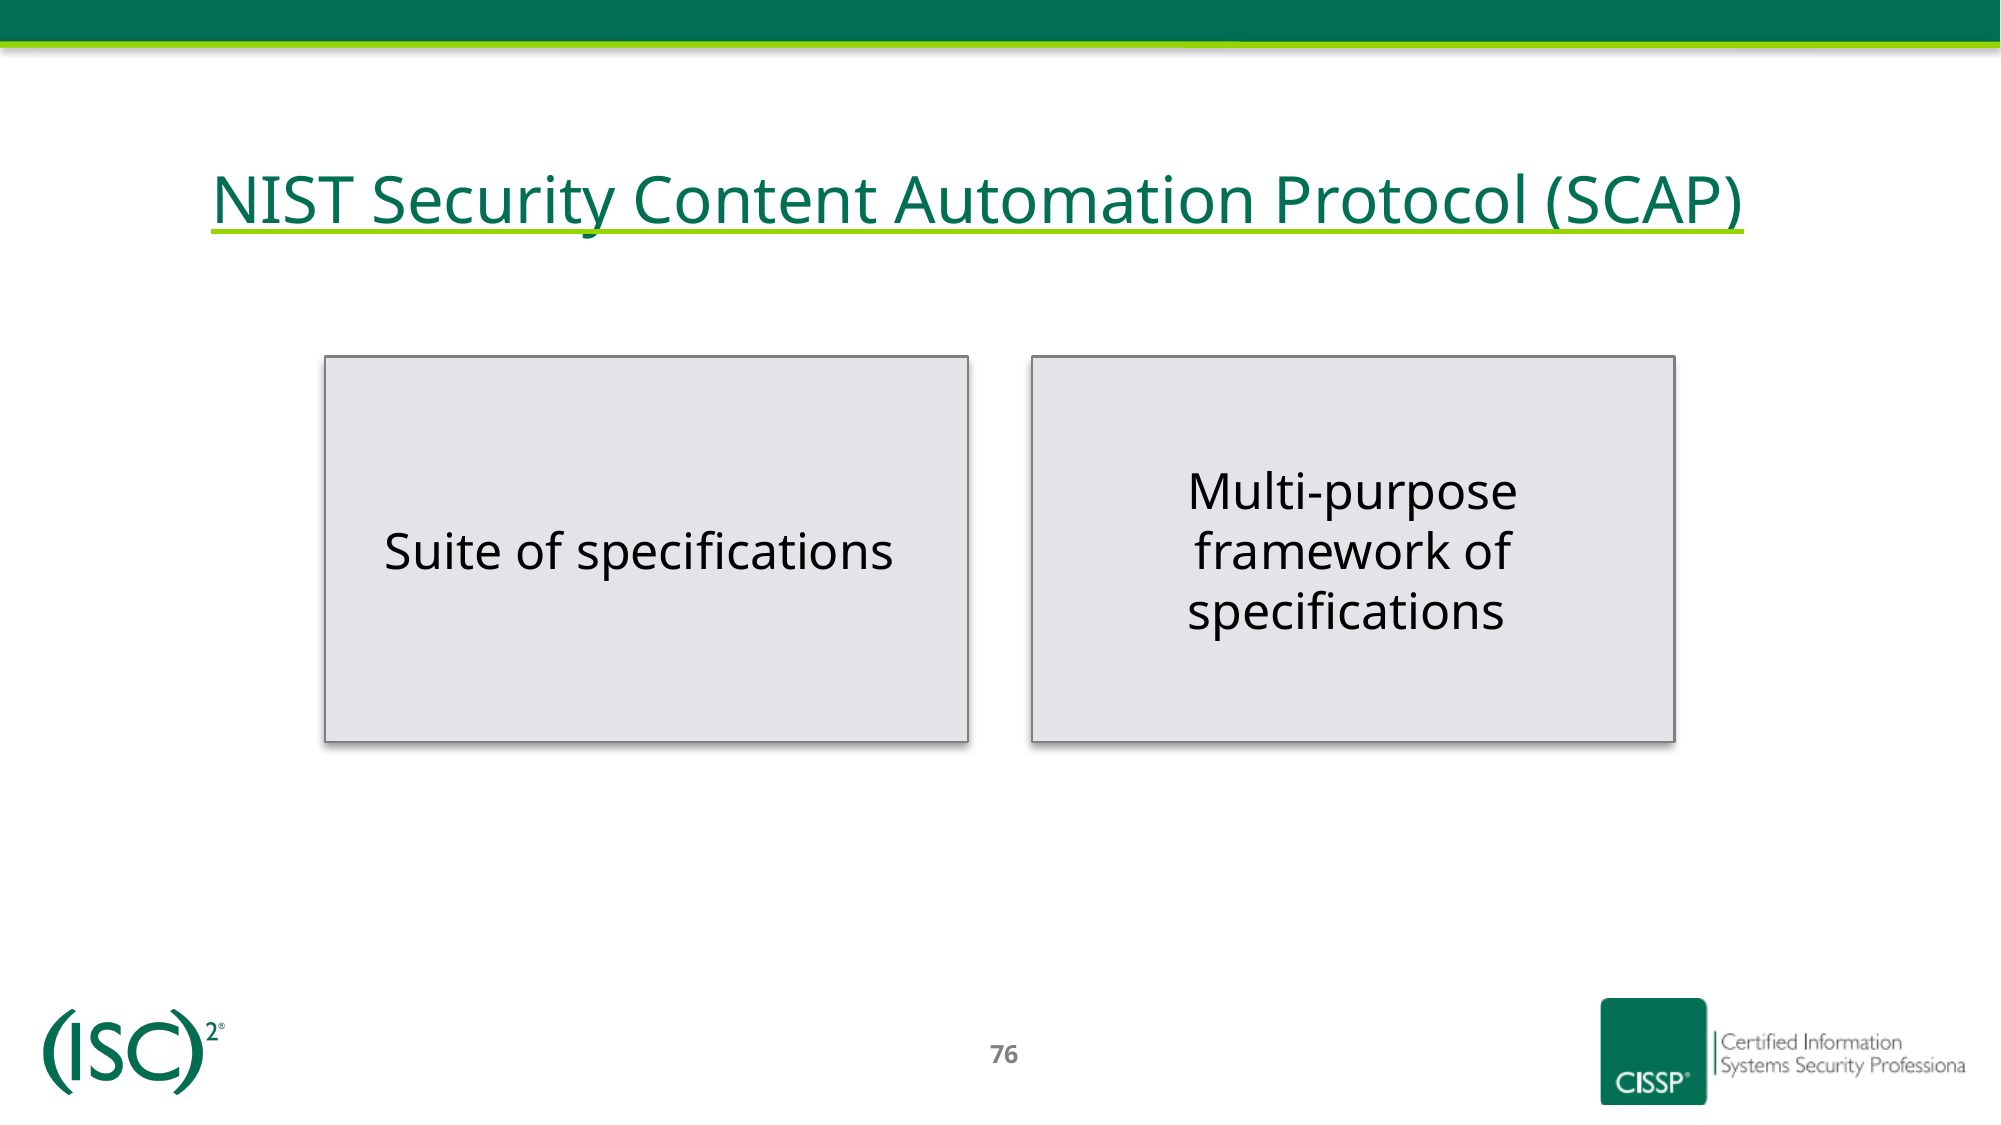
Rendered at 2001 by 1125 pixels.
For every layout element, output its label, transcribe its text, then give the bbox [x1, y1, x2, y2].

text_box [324, 356, 1675, 743]
title NIST Security Content Automation Protocol (SCAP) [196, 91, 1970, 280]
picture [40, 1005, 228, 1099]
